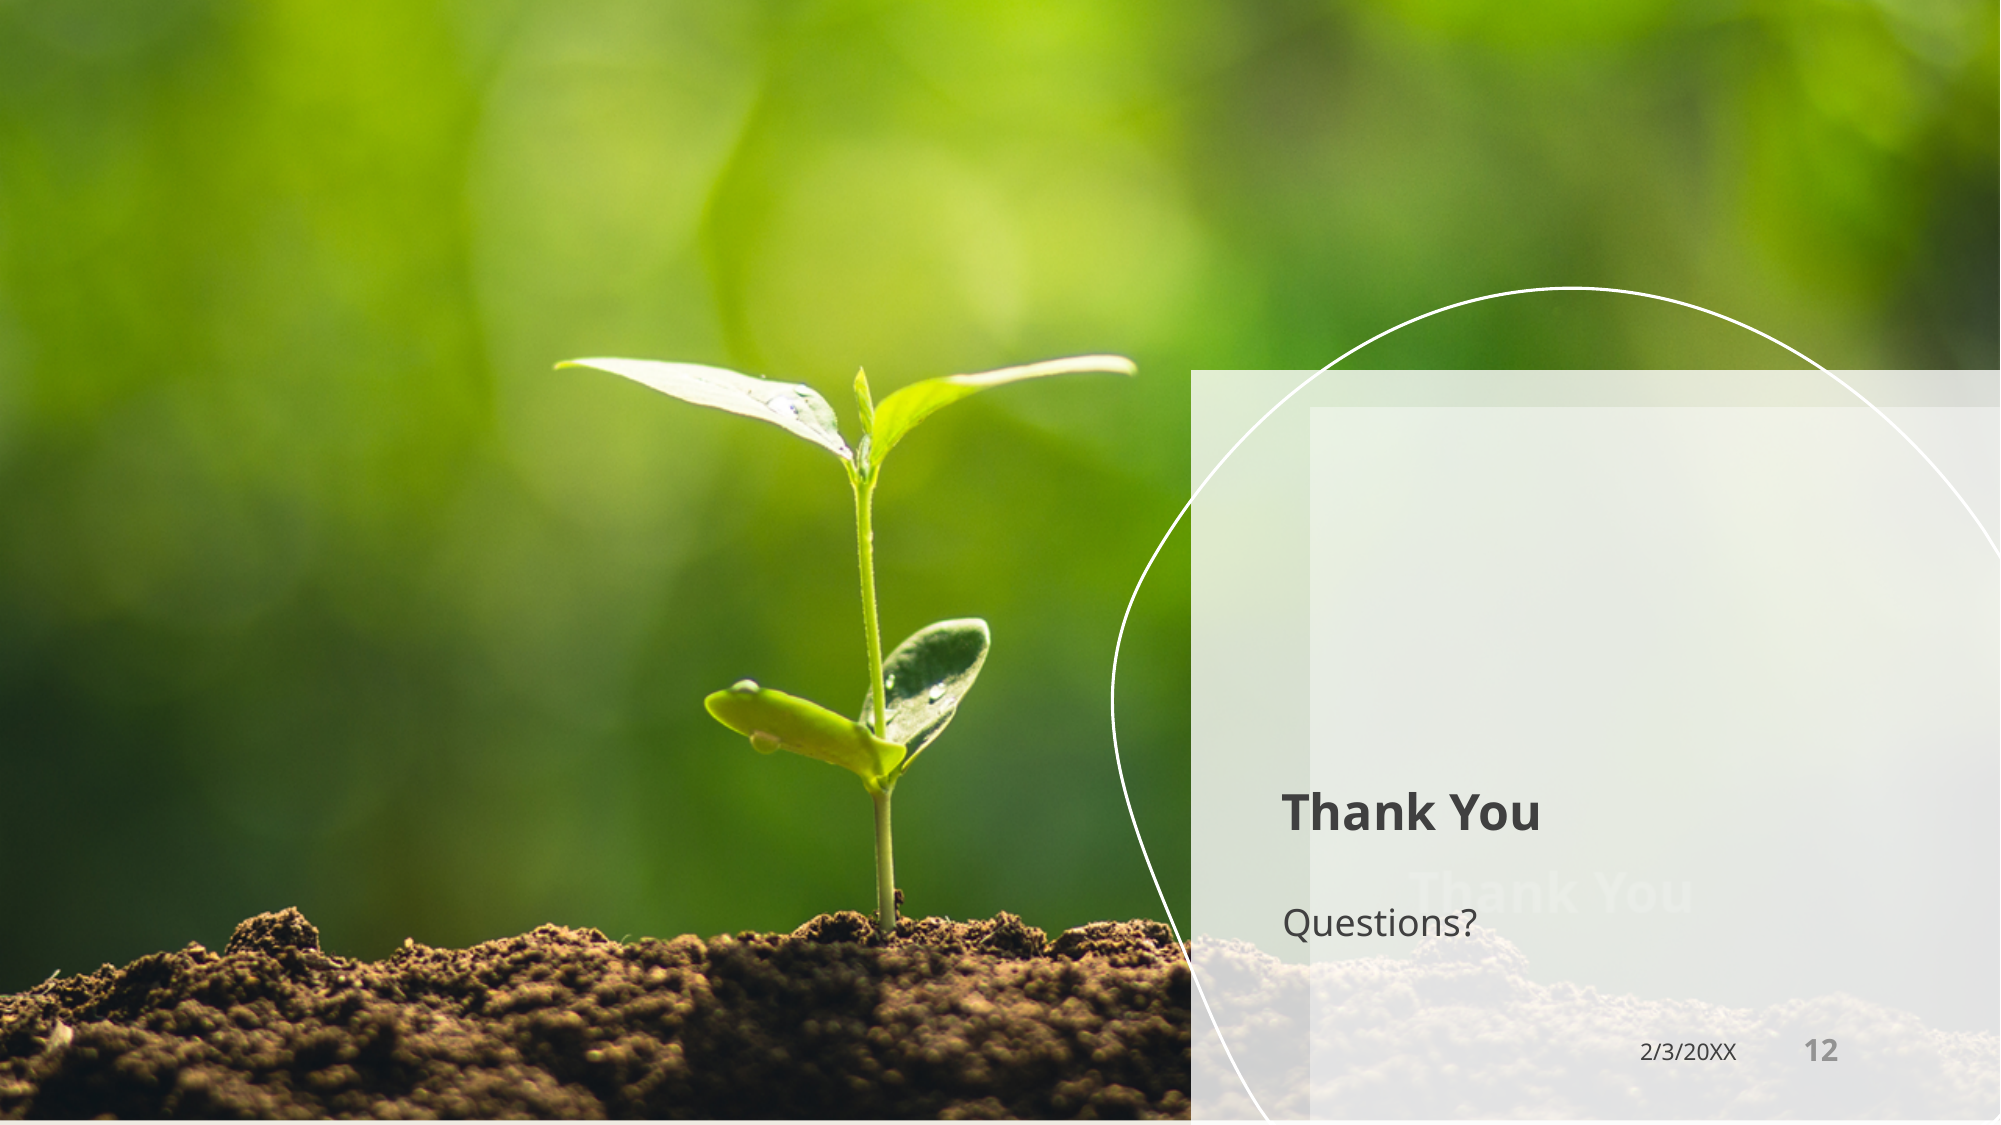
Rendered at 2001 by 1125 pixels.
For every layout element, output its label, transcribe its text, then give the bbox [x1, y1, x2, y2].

picture [0, 0, 2000, 1121]
title Thank You [1191, 1121, 1269, 1125]
text_box [1267, 1121, 1997, 1125]
